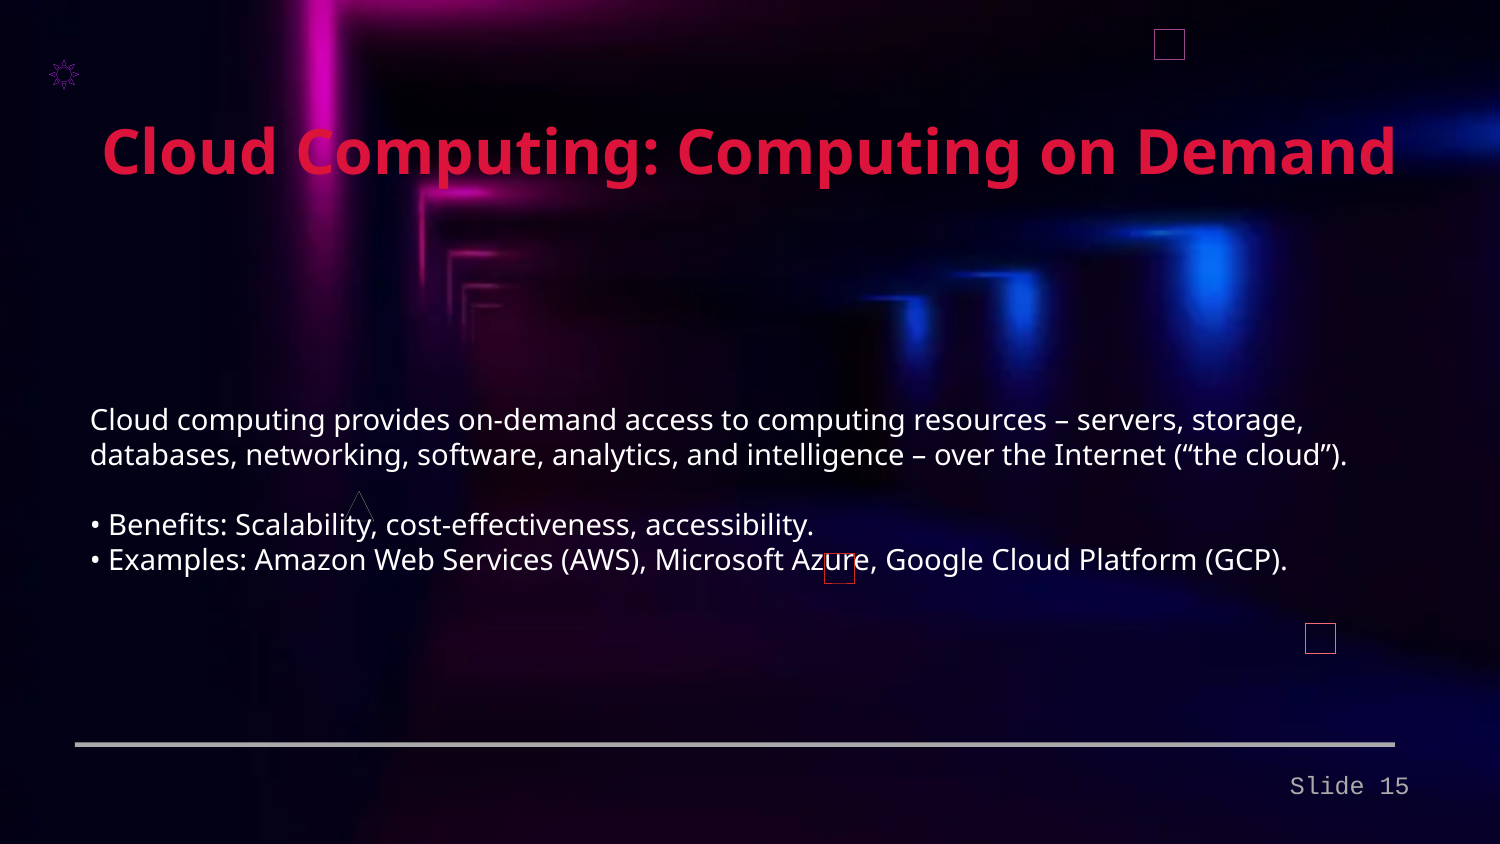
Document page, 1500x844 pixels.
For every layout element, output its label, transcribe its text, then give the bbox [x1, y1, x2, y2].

text_box Cloud Computing: Computing on Demand [74, 74, 1425, 225]
text_box [49, 59, 78, 85]
text_box [74, 742, 1395, 747]
text_box [61, 83, 67, 90]
text_box Cloud computing provides on-demand access to computing resources – servers, storage, databases, networking, software, analytics, and intelligence – over the Internet (“the cloud”). • Benefits: Scalability, cost-effectiveness, accessibility. • Examples: Amazon Web Services (AWS), Microsoft Azure, Google Cloud Platform (GCP). [74, 270, 1425, 777]
picture [0, 0, 1500, 844]
text_box [1153, 28, 1184, 59]
